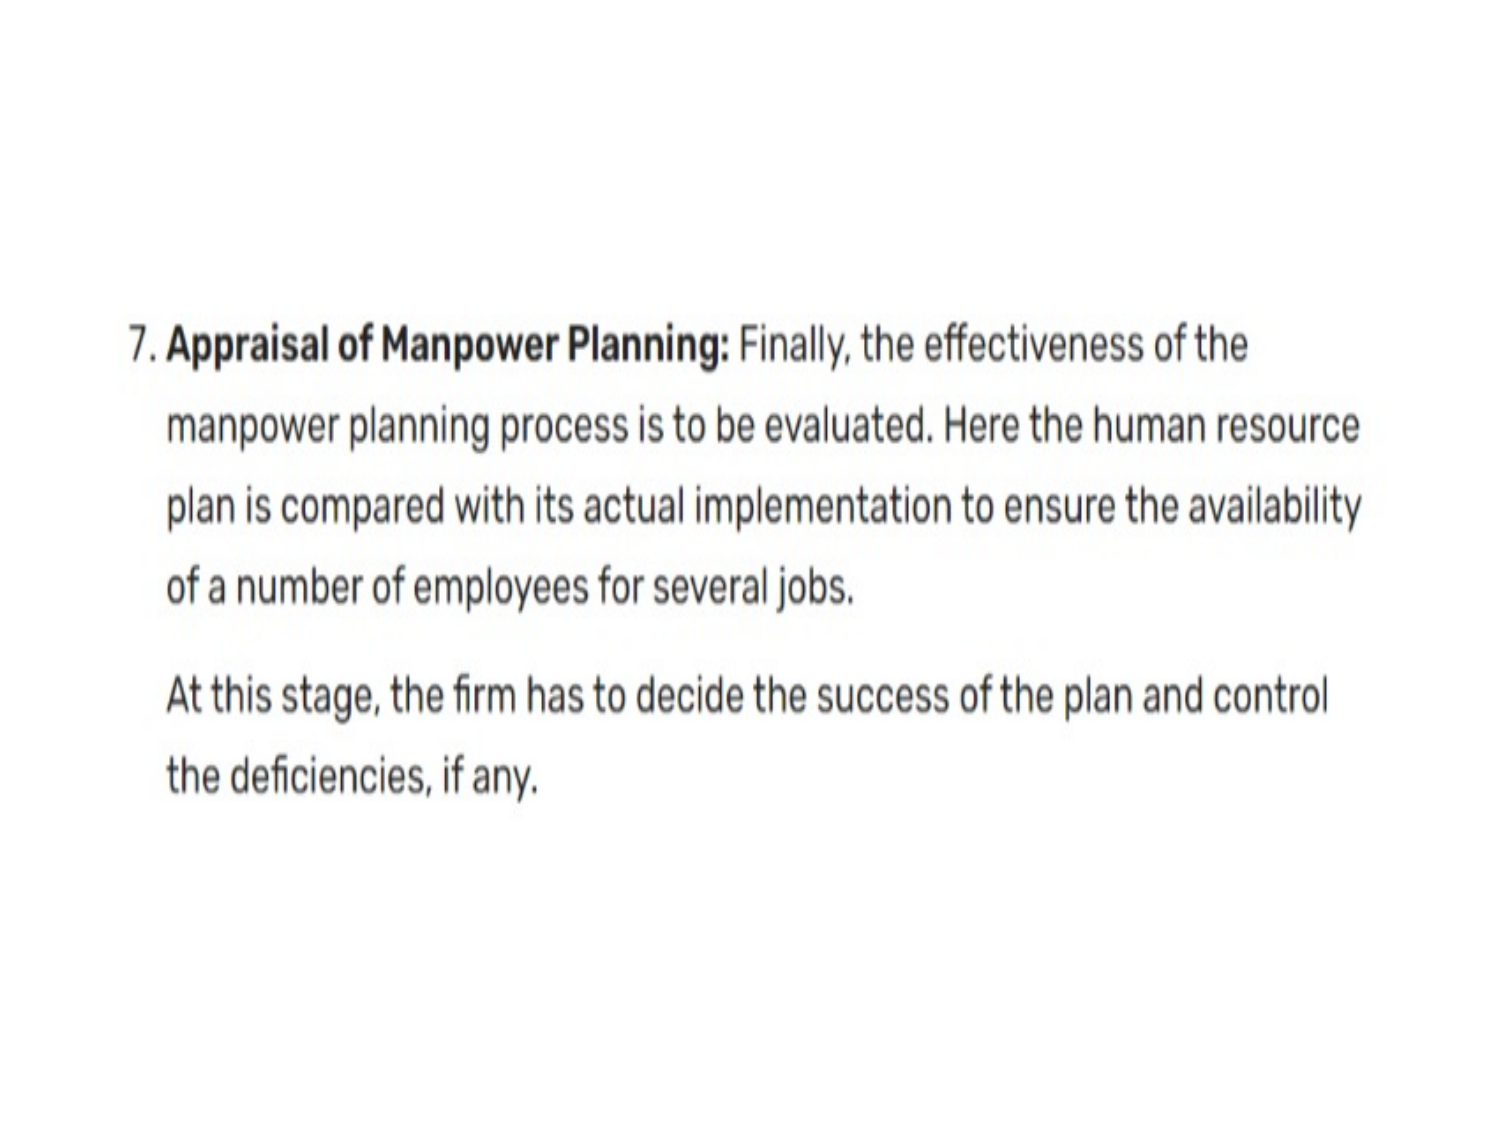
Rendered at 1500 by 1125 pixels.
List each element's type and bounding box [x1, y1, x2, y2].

picture [87, 274, 1438, 876]
